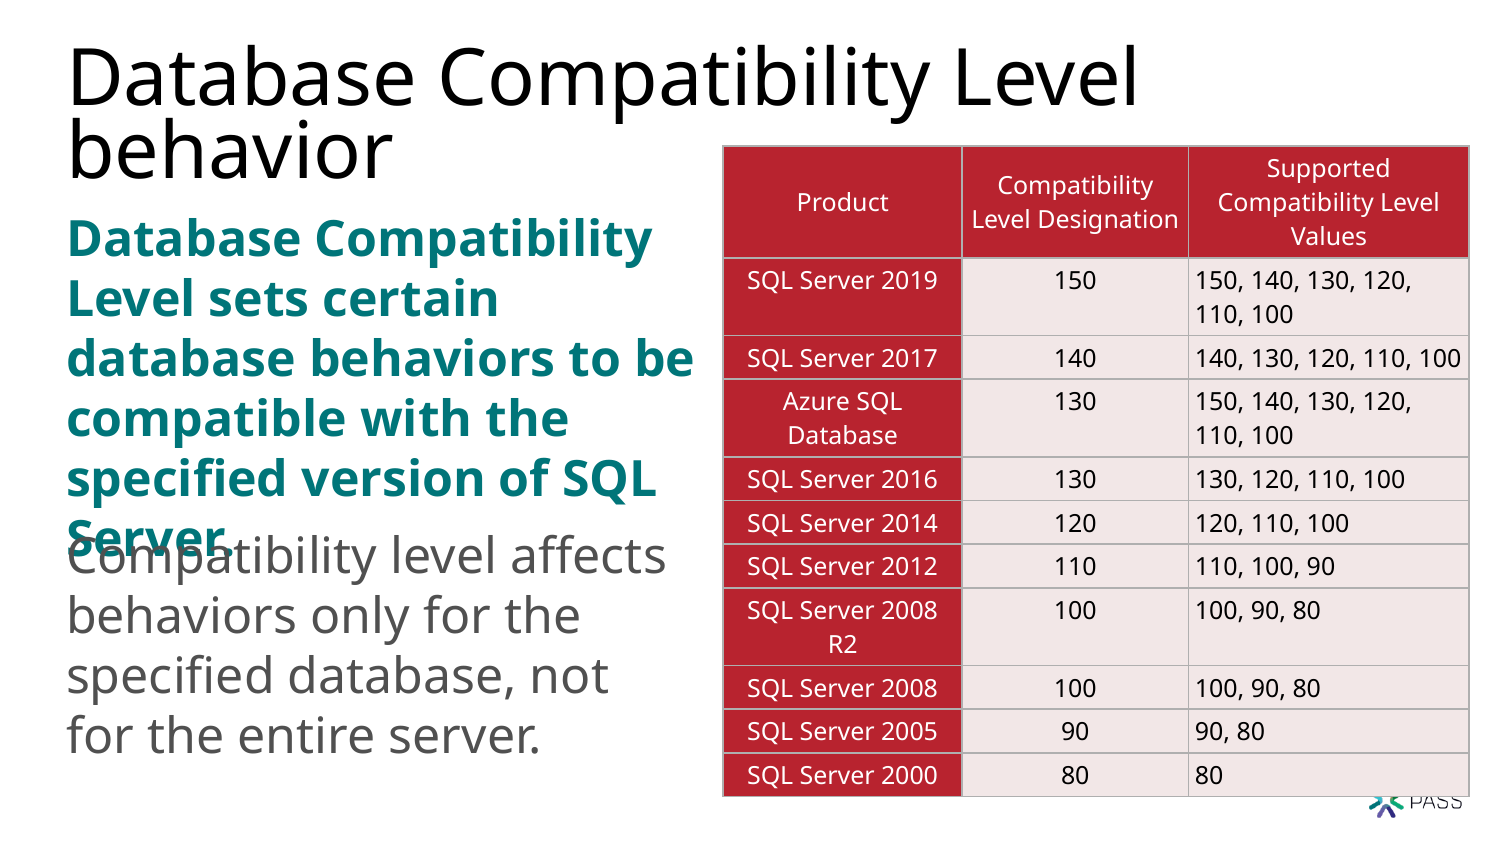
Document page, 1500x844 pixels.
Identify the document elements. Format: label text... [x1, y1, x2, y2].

table_cell SQL Server 2008 R2 [724, 589, 961, 665]
table_cell SQL Server 2016 [724, 458, 961, 500]
table_cell 100 [963, 666, 1188, 708]
table_cell SQL Server 2008 [724, 666, 961, 708]
table_cell SQL Server 2012 [724, 545, 961, 587]
table_cell 150 [963, 259, 1188, 335]
table_header Product [724, 147, 961, 257]
table_cell 140 [963, 336, 1188, 378]
list Compatibility level affects behaviors only for the specified database, not for the entire server. [51, 516, 700, 781]
table_cell 80 [963, 754, 1188, 796]
table_cell 90 [963, 710, 1188, 752]
table_cell 120, 110, 100 [1189, 501, 1468, 543]
list Database Compatibility Level sets certain database behaviors to be compatible with the specified version of SQL Server. [51, 198, 713, 407]
table_cell 130, 120, 110, 100 [1189, 458, 1468, 500]
table_cell 130 [963, 458, 1188, 500]
table_cell 140, 130, 120, 110, 100 [1189, 336, 1468, 378]
table_cell 100, 90, 80 [1189, 589, 1468, 665]
table_cell 120 [963, 501, 1188, 543]
table_cell 150, 140, 130, 120, 110, 100 [1189, 380, 1468, 456]
table_cell 130 [963, 380, 1188, 456]
table_cell Azure SQL Database [724, 380, 961, 456]
table_cell SQL Server 2014 [724, 501, 961, 543]
table_cell SQL Server 2005 [724, 710, 961, 752]
table_cell 100 [963, 589, 1188, 665]
table_cell SQL Server 2000 [724, 754, 961, 796]
table_cell 110, 100, 90 [1189, 545, 1468, 587]
table_cell 90, 80 [1189, 710, 1468, 752]
table_cell SQL Server 2017 [724, 336, 961, 378]
table_header Compatibility Level Designation [963, 147, 1188, 257]
table_header Supported Compatibility Level Values [1189, 147, 1468, 257]
table_cell 150, 140, 130, 120, 110, 100 [1189, 259, 1468, 335]
title Database Compatibility Level behavior [51, 41, 1444, 173]
picture [1367, 797, 1463, 820]
table_cell SQL Server 2019 [724, 259, 961, 335]
table_cell 80 [1189, 754, 1468, 796]
table_cell 110 [963, 545, 1188, 587]
table_cell 100, 90, 80 [1189, 666, 1468, 708]
